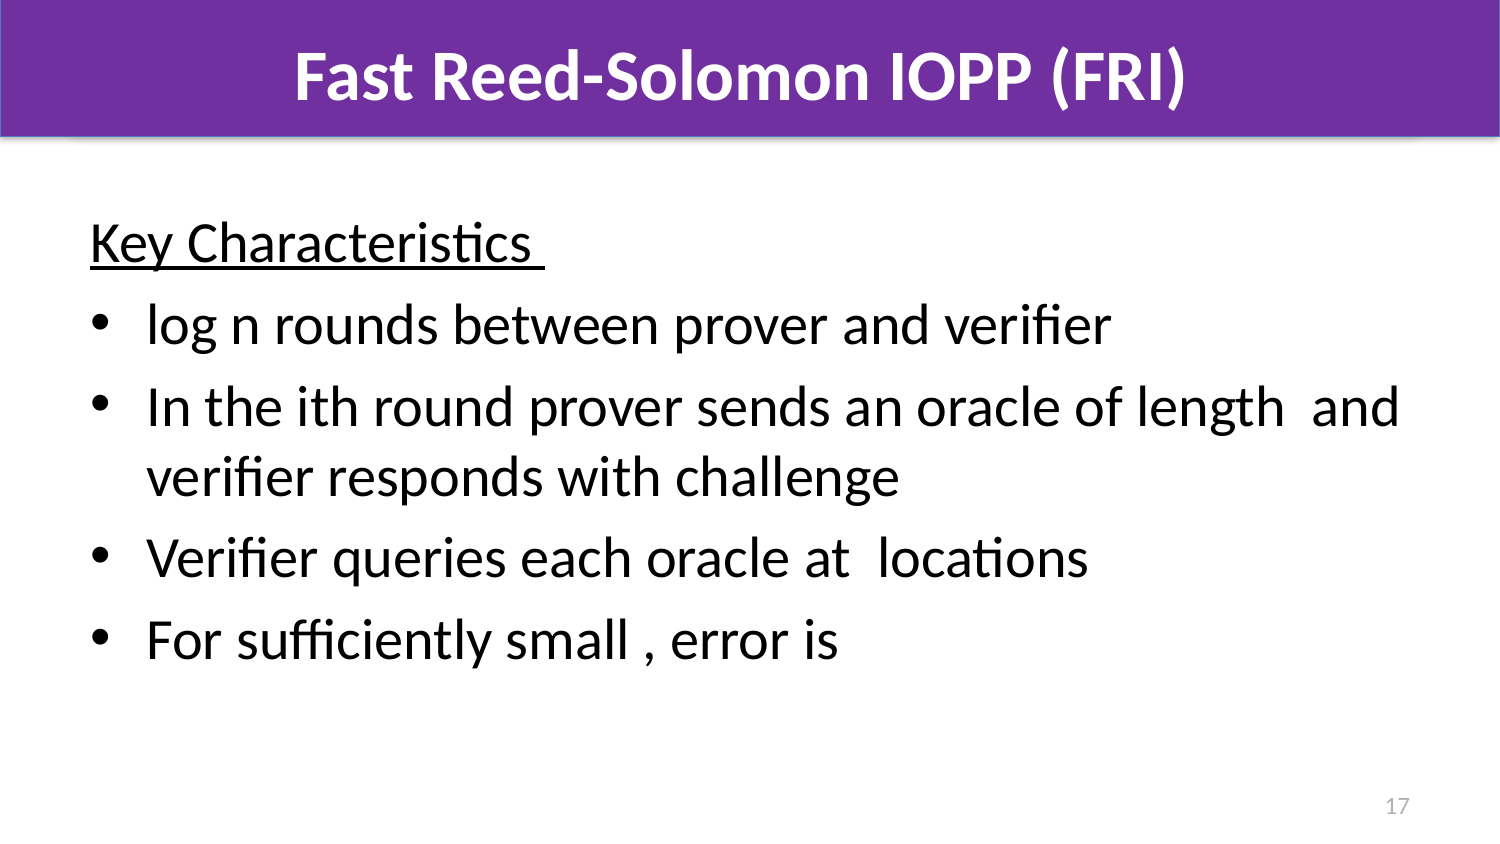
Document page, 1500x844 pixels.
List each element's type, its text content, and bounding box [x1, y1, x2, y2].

title Fast Reed-Solomon IOPP (FRI) [75, 20, 1425, 123]
slide_number 17 [1074, 782, 1425, 828]
